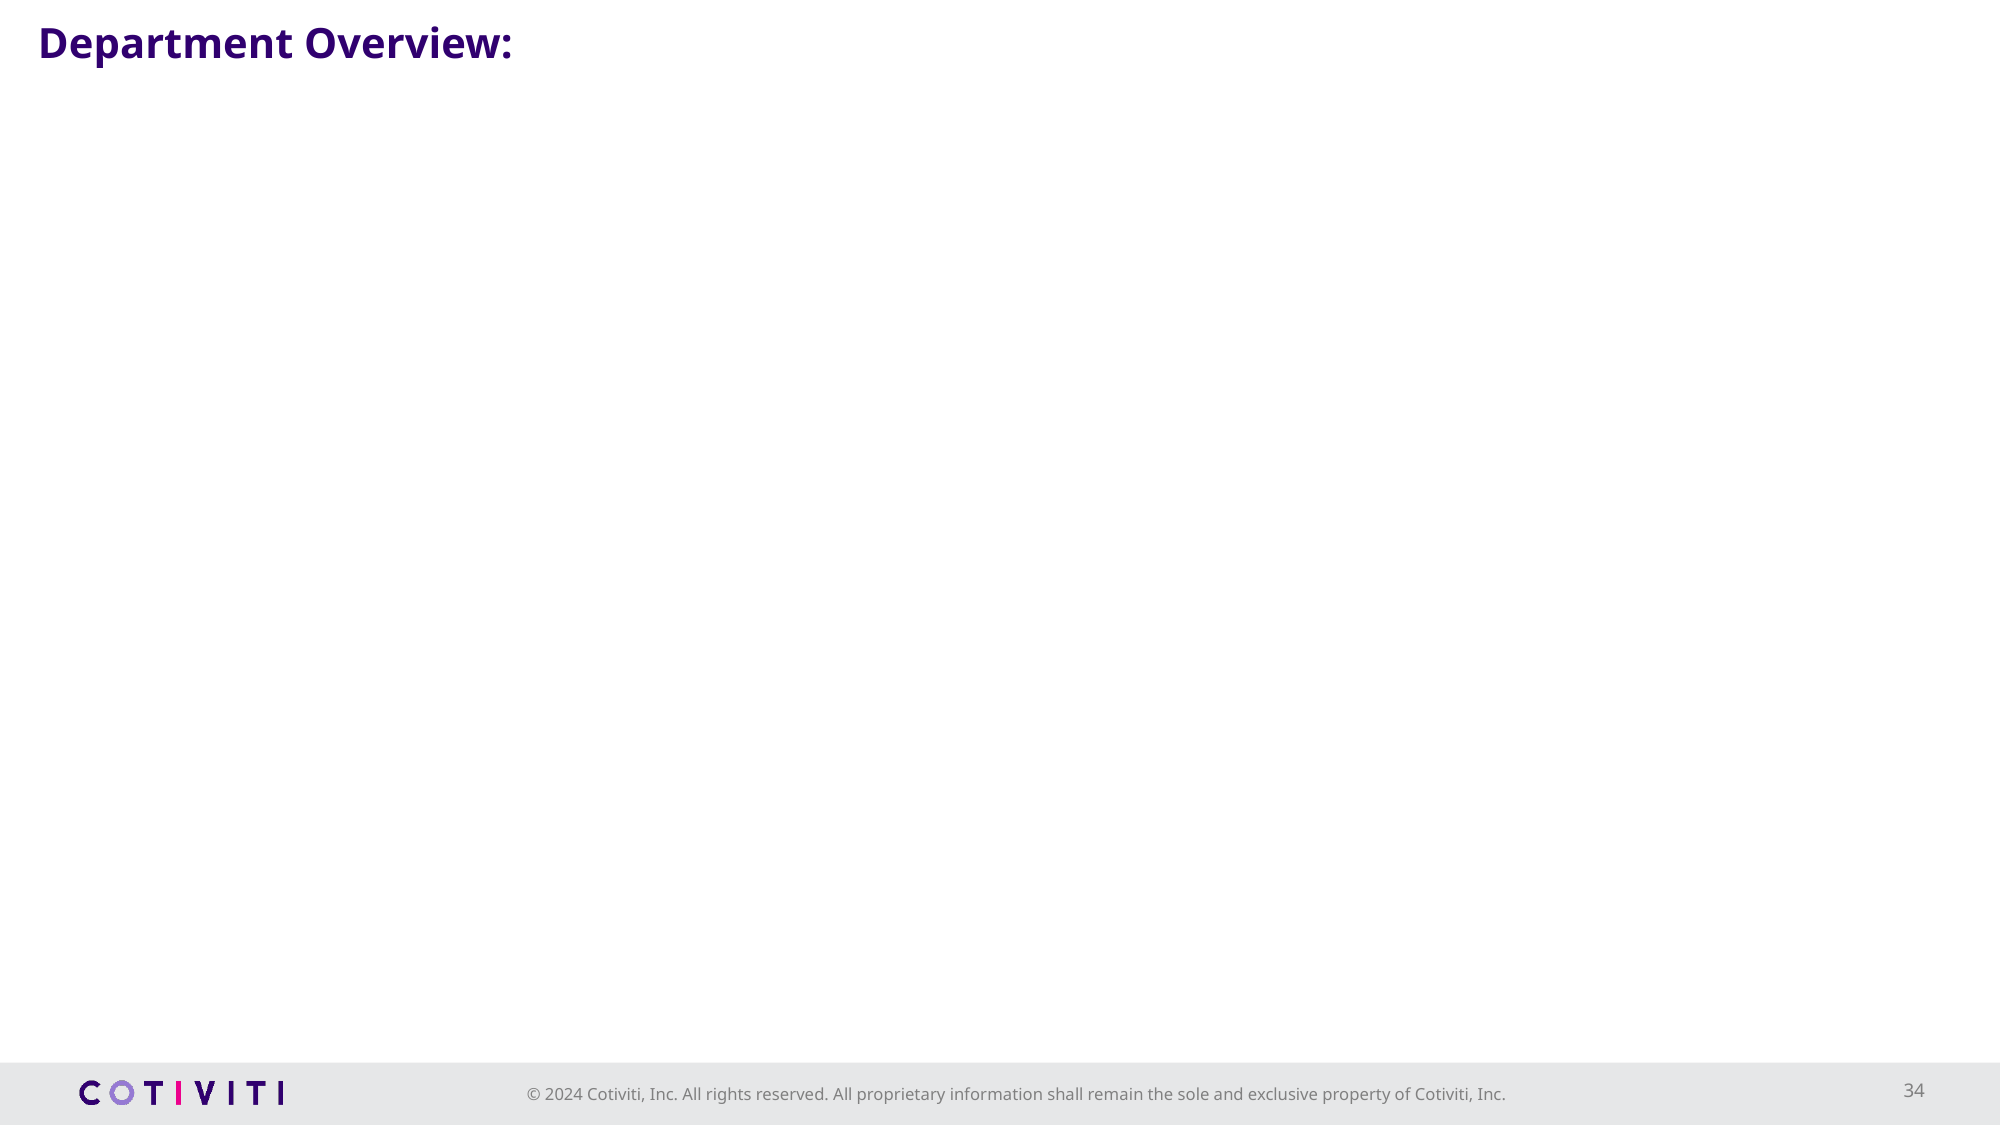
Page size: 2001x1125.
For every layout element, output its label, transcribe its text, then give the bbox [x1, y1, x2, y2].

text_box Department Overview: [37, 22, 1888, 96]
picture [47, 1041, 315, 1125]
slide_number 34 [1845, 1069, 1925, 1115]
